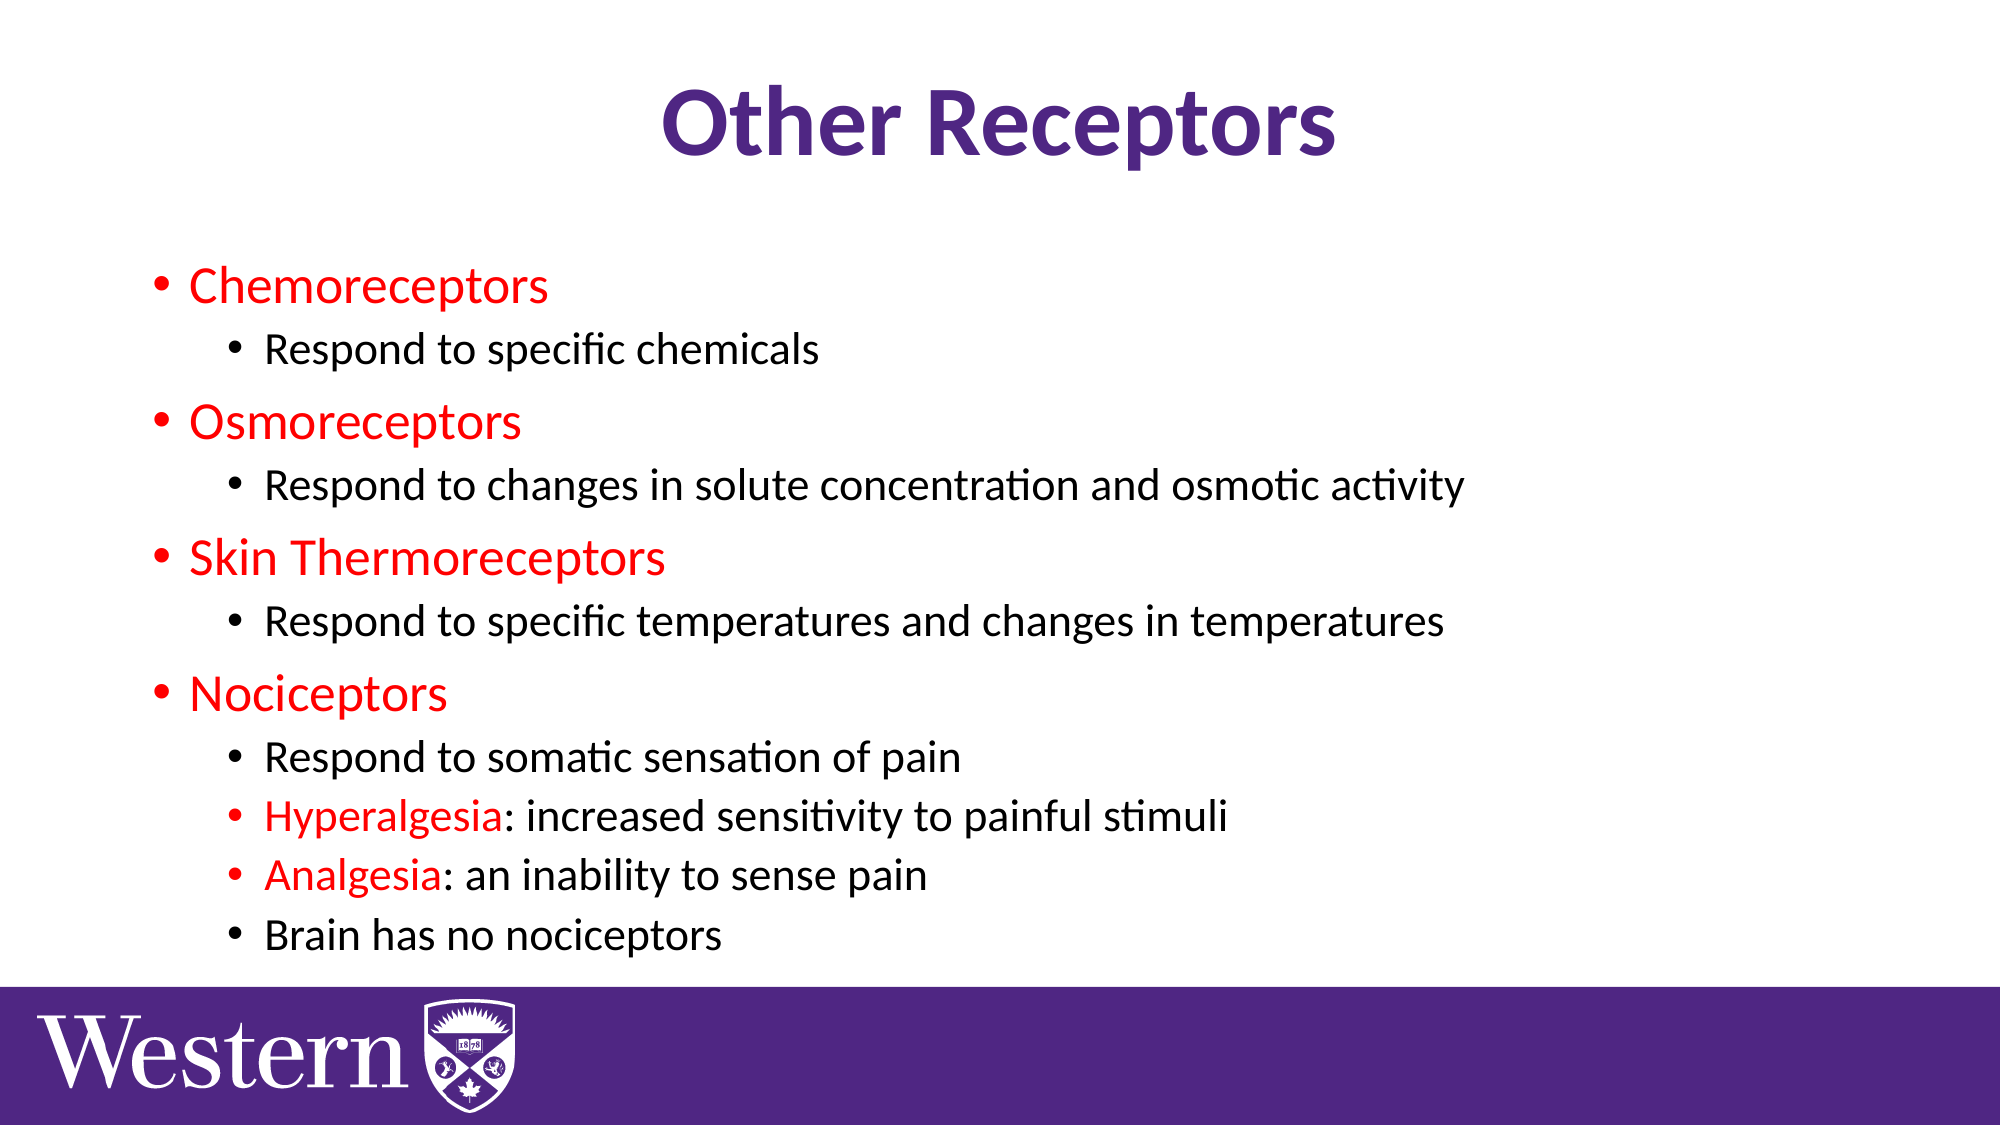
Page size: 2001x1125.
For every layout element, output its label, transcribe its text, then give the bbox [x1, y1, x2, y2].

picture [37, 999, 515, 1113]
title Other Receptors [137, 32, 1863, 213]
text_box [0, 986, 2000, 1125]
list Chemoreceptors Respond to specific chemicals Osmoreceptors Respond to changes in solute concentration and osmotic activity Skin Thermoreceptors Respond to specific temperatures and changes in temperatures Nociceptors Respond to somatic sensation of pain Hyperalgesia: increased sensitivity to painful stimuli Analgesia: an inability to sense pain Brain has no nociceptors [137, 249, 1863, 975]
